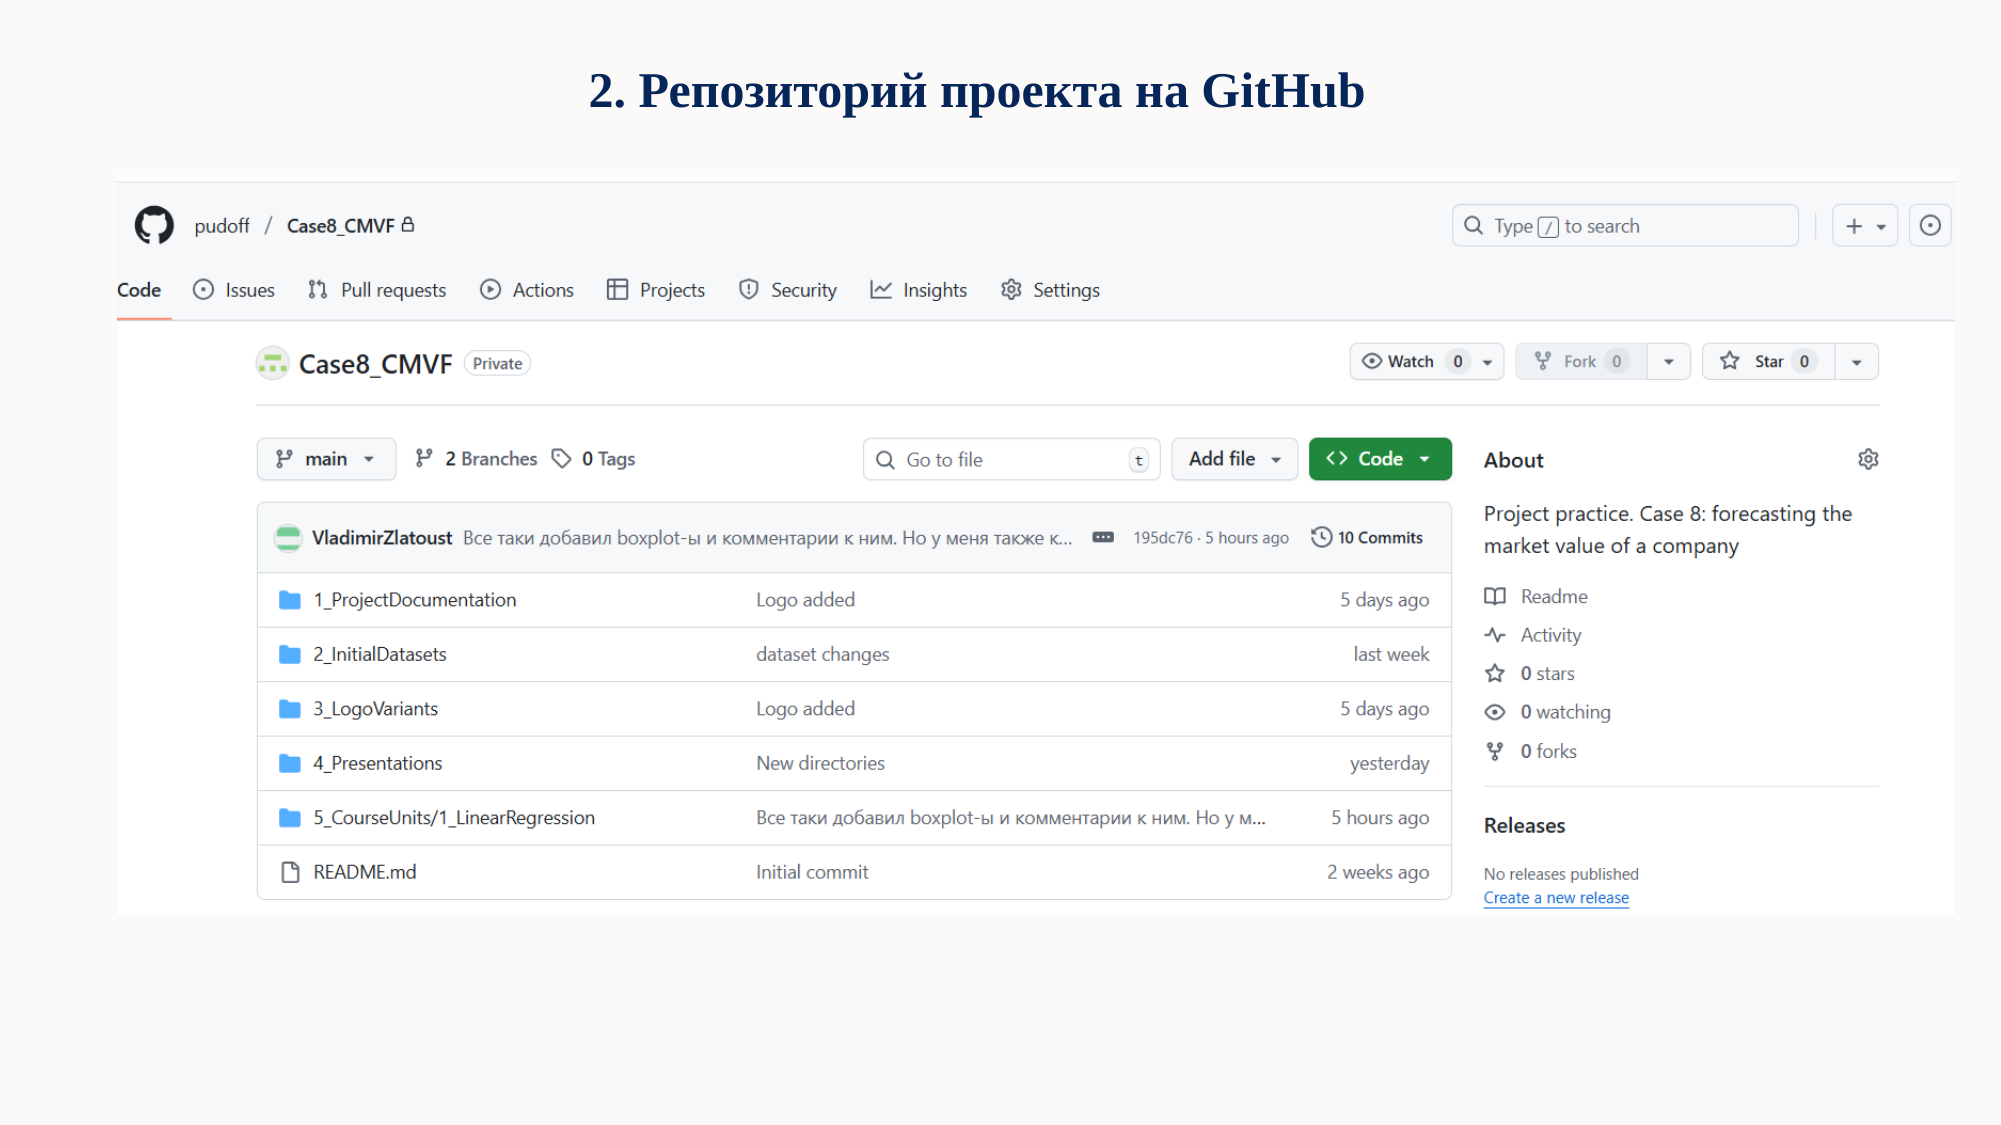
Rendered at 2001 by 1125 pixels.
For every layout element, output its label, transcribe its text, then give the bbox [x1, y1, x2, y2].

text_box 2. Репозиторий проекта на GitHub [571, 49, 1383, 125]
picture [117, 175, 1955, 915]
